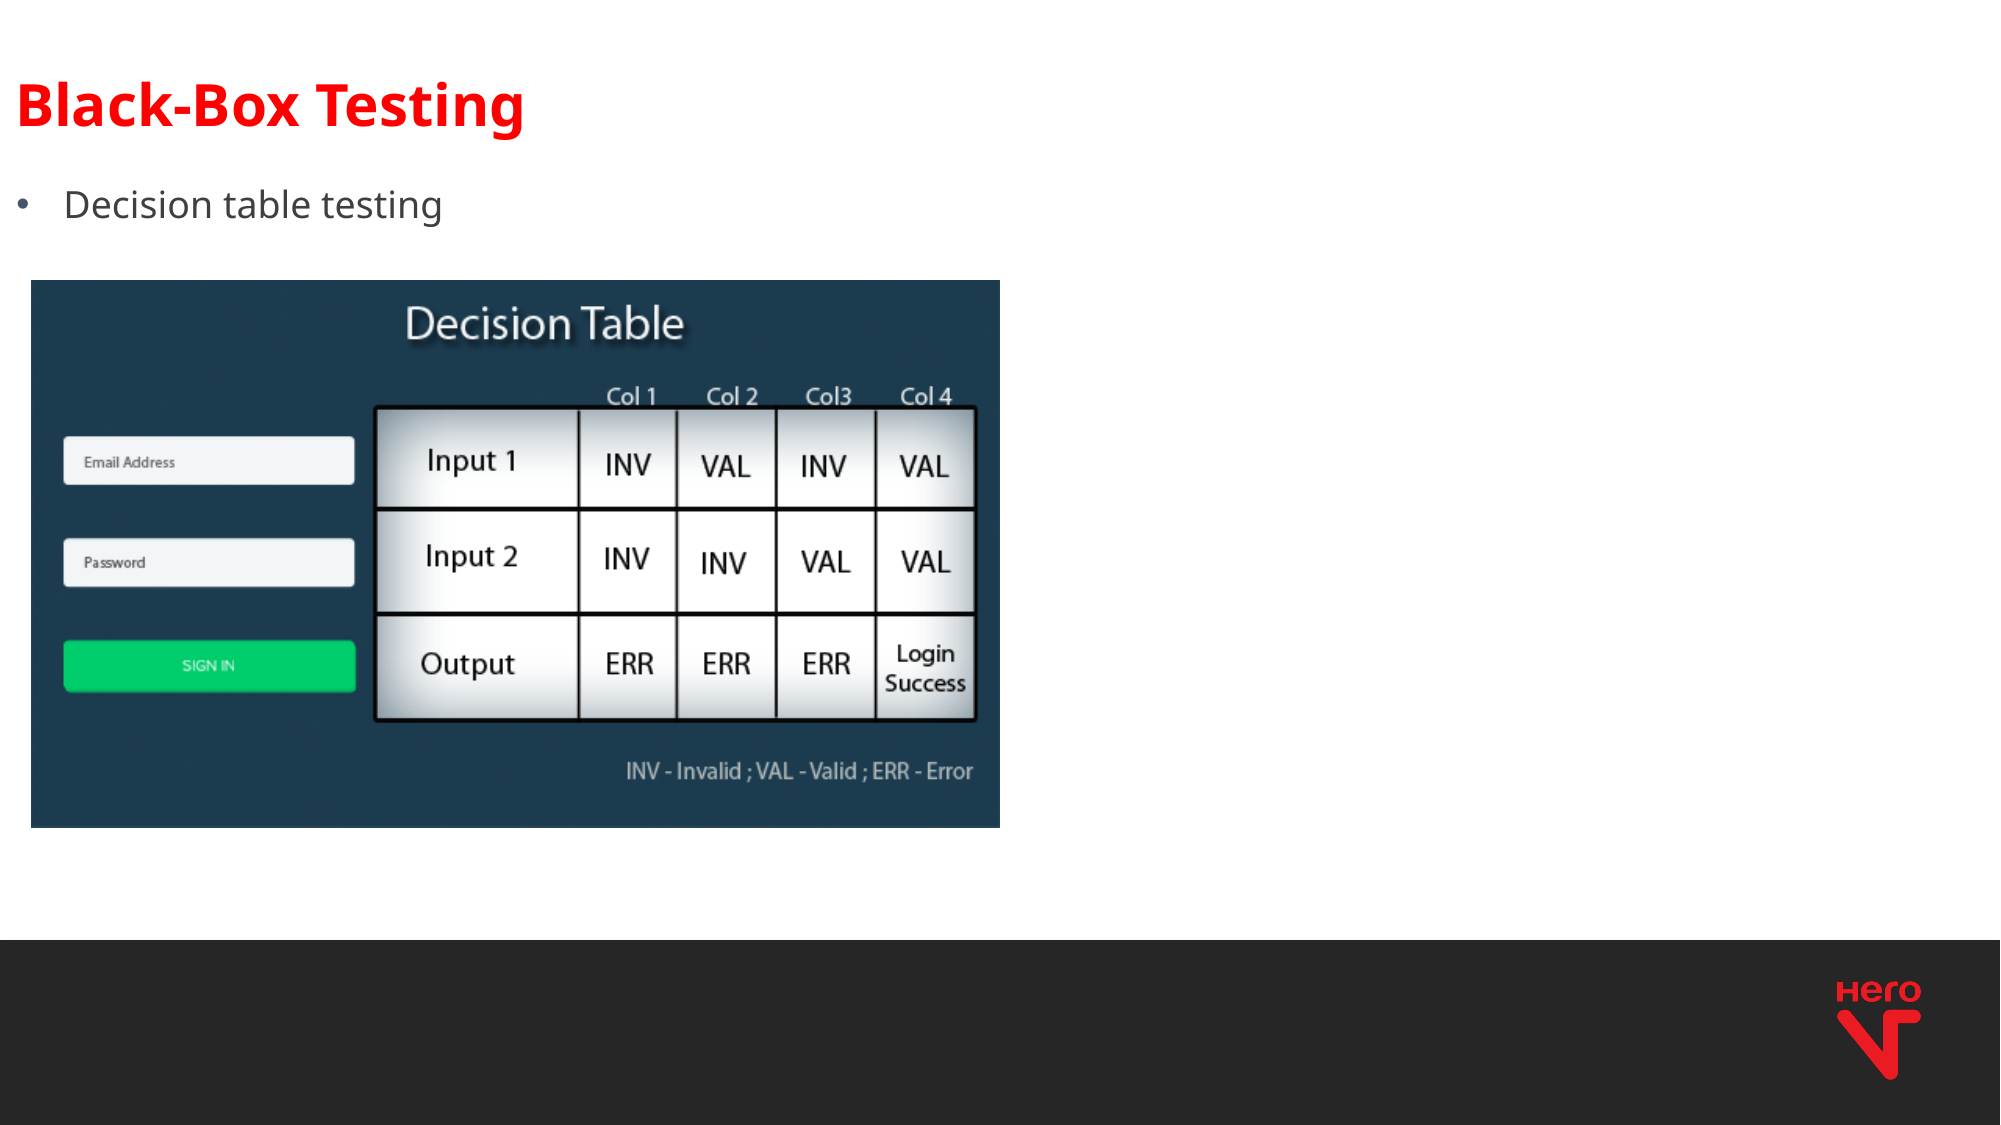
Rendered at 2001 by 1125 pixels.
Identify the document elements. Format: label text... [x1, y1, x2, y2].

text_box [0, 940, 2000, 1125]
picture [1836, 981, 1921, 1080]
picture [30, 280, 1001, 828]
title Black-Box Testing [0, 0, 1725, 216]
list Decision table testing [1, 178, 1727, 893]
